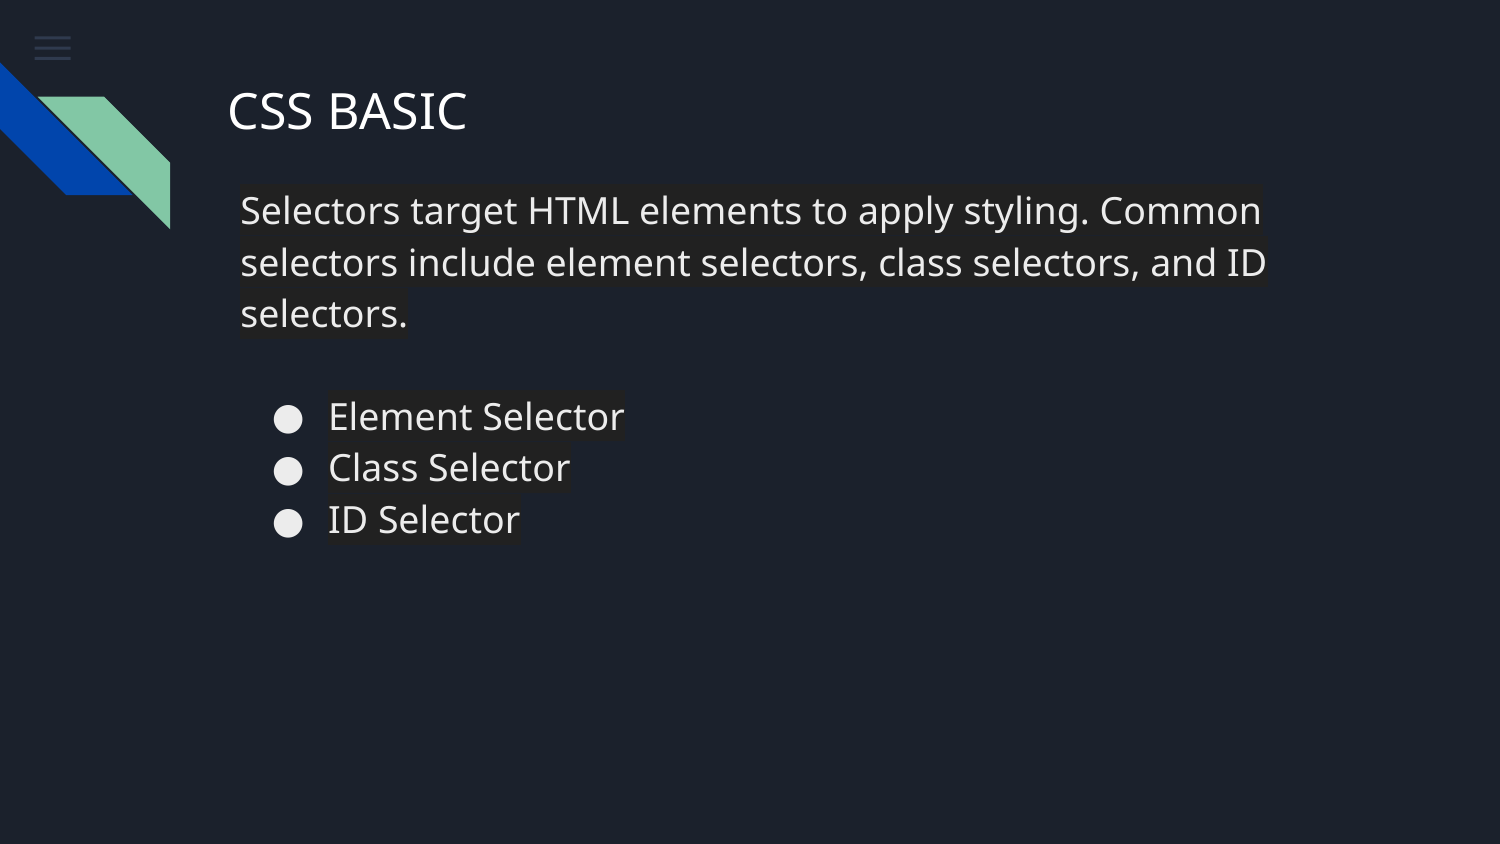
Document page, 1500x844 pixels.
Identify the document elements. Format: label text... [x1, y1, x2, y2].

title CSS BASIC [212, 64, 1368, 166]
list Selectors target HTML elements to apply styling. Common selectors include element selectors, class selectors, and ID selectors. [225, 165, 1330, 371]
list Element Selector Class Selector ID Selector [238, 370, 1343, 577]
